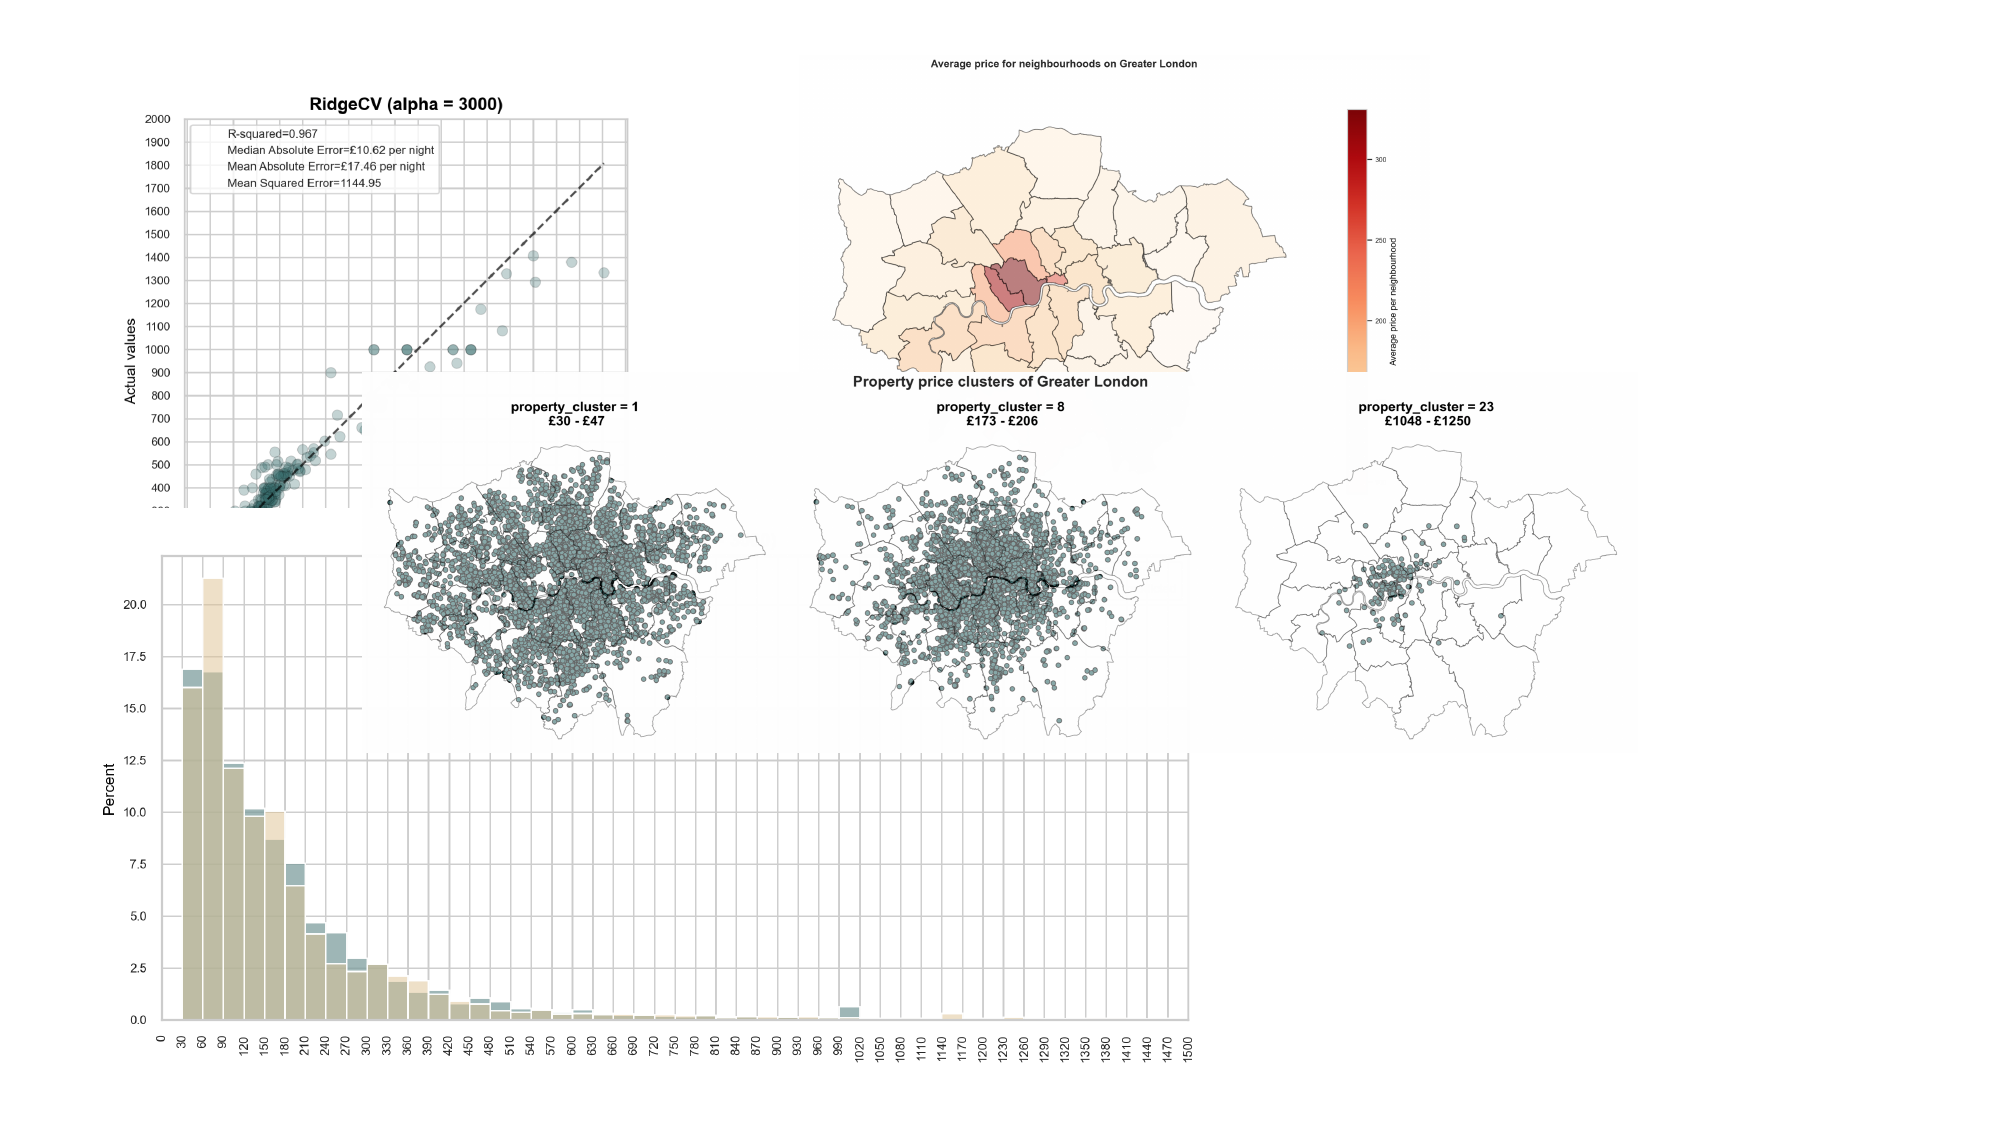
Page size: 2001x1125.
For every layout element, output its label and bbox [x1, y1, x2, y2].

picture [72, 55, 1638, 1077]
